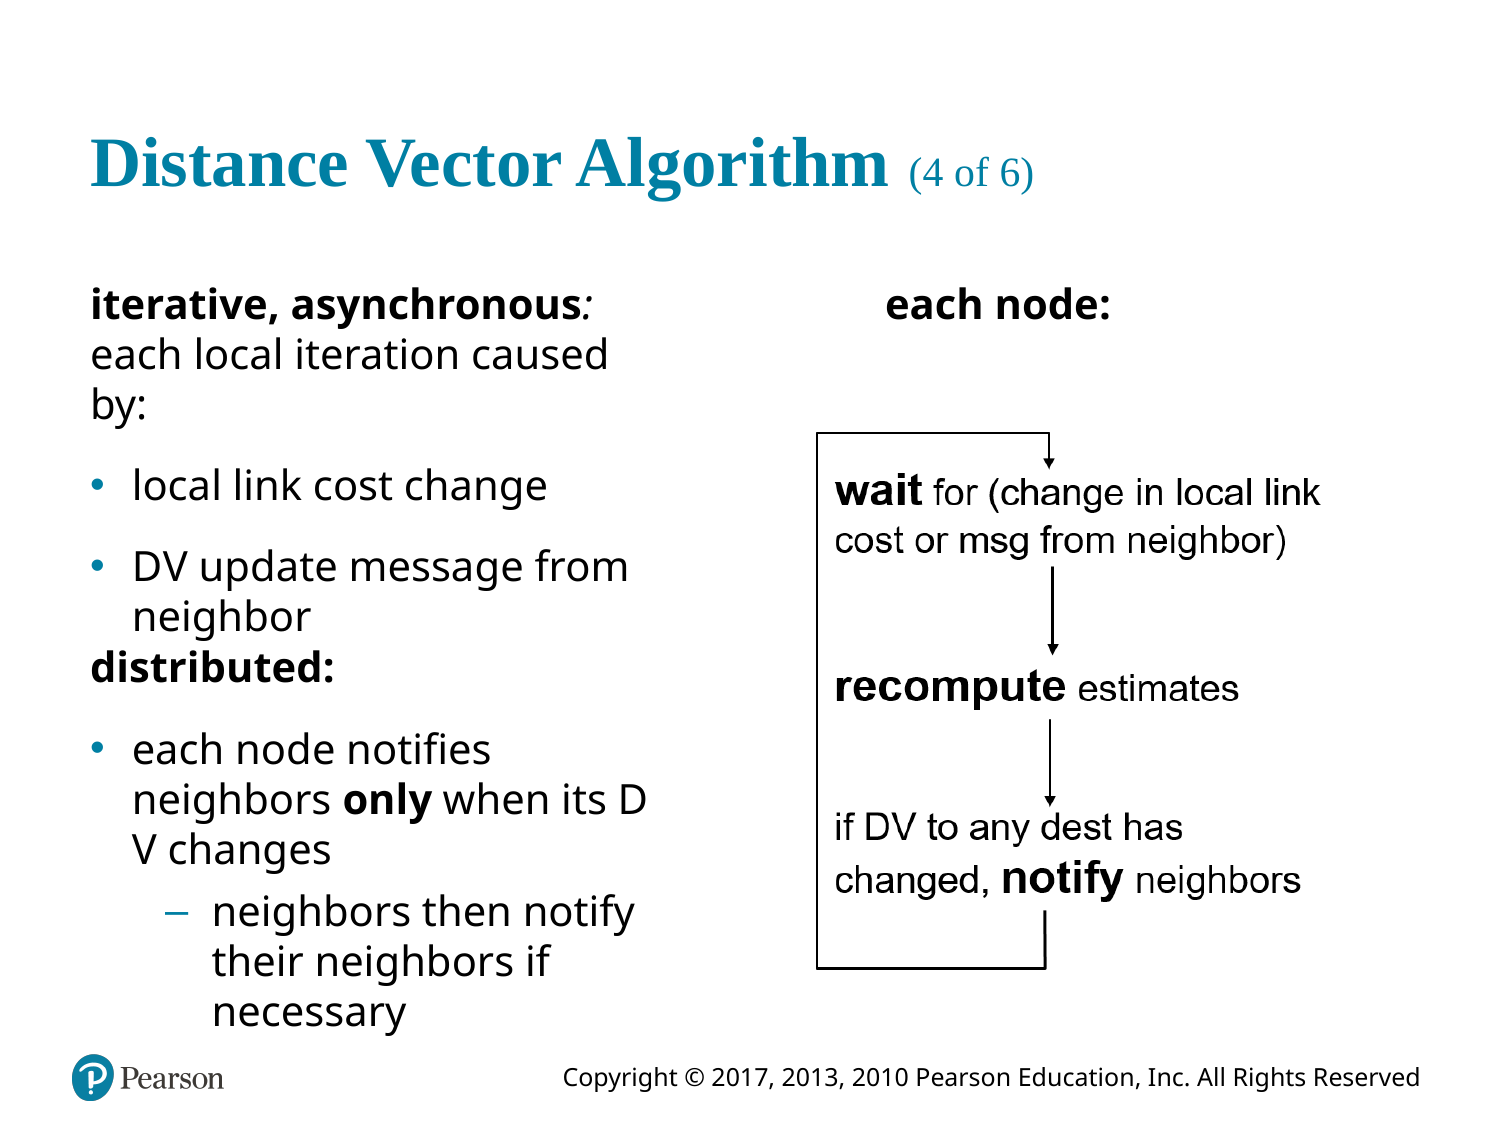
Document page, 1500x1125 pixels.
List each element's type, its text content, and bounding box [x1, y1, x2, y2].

picture [80, 1063, 106, 1088]
list distributed: each node notifies neighbors only when its D V changes neighbors then notify their neighbors if necessary [75, 626, 668, 1045]
picture [72, 1054, 88, 1070]
list iterative, asynchronous: each local iteration caused by: local link cost change D V update message from neighbor [75, 262, 668, 626]
list each node: [870, 262, 1176, 351]
picture [98, 1054, 224, 1101]
title Distance Vector Algorithm (4 of 6) [75, 35, 1425, 216]
picture [72, 1087, 83, 1101]
picture [806, 371, 1354, 997]
